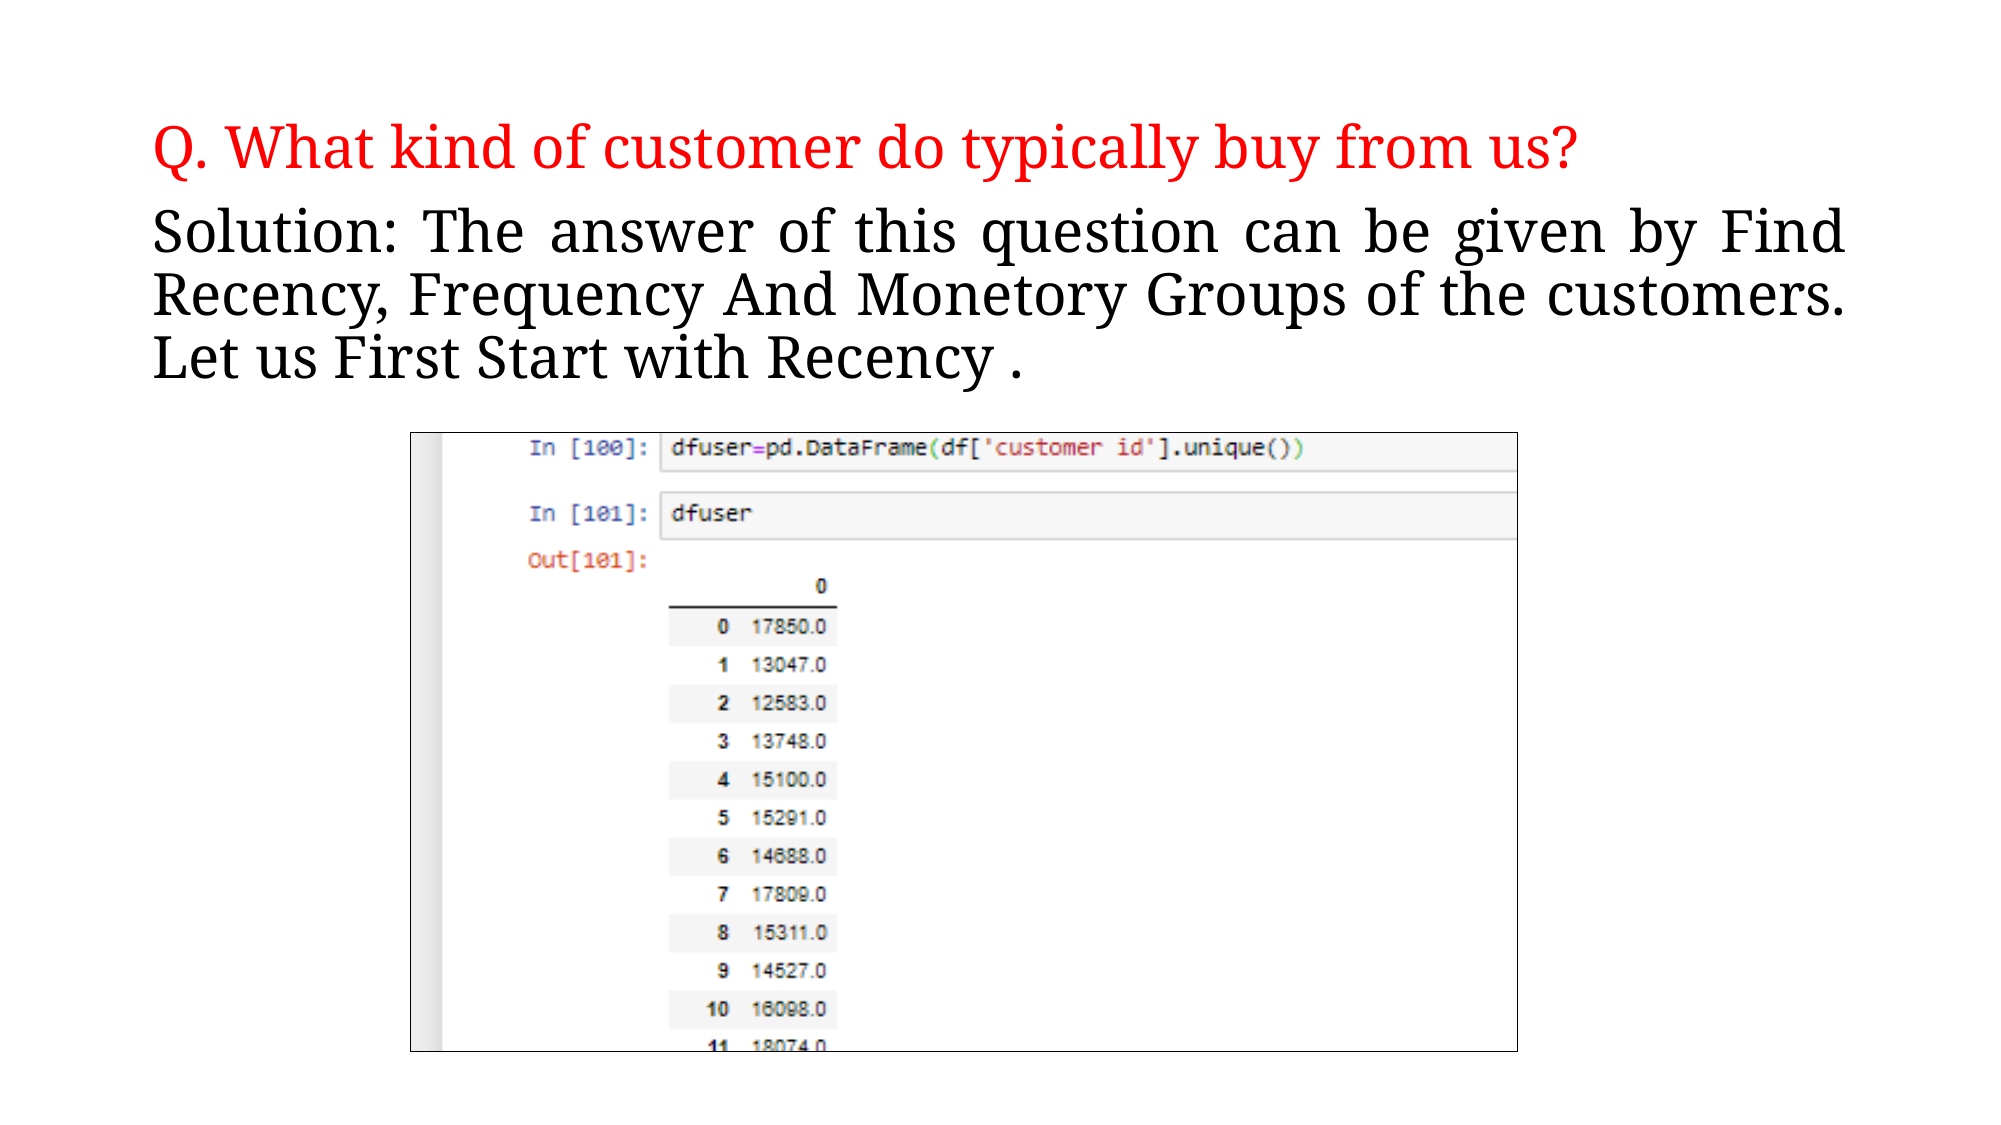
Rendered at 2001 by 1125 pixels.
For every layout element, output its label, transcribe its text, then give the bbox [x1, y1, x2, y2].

list Q. What kind of customer do typically buy from us? Solution: The answer of this question can be given by Find Recency, Frequency And Monetory Groups of the customers. Let us First Start with Recency . [137, 110, 1863, 1014]
picture [410, 432, 1518, 1051]
